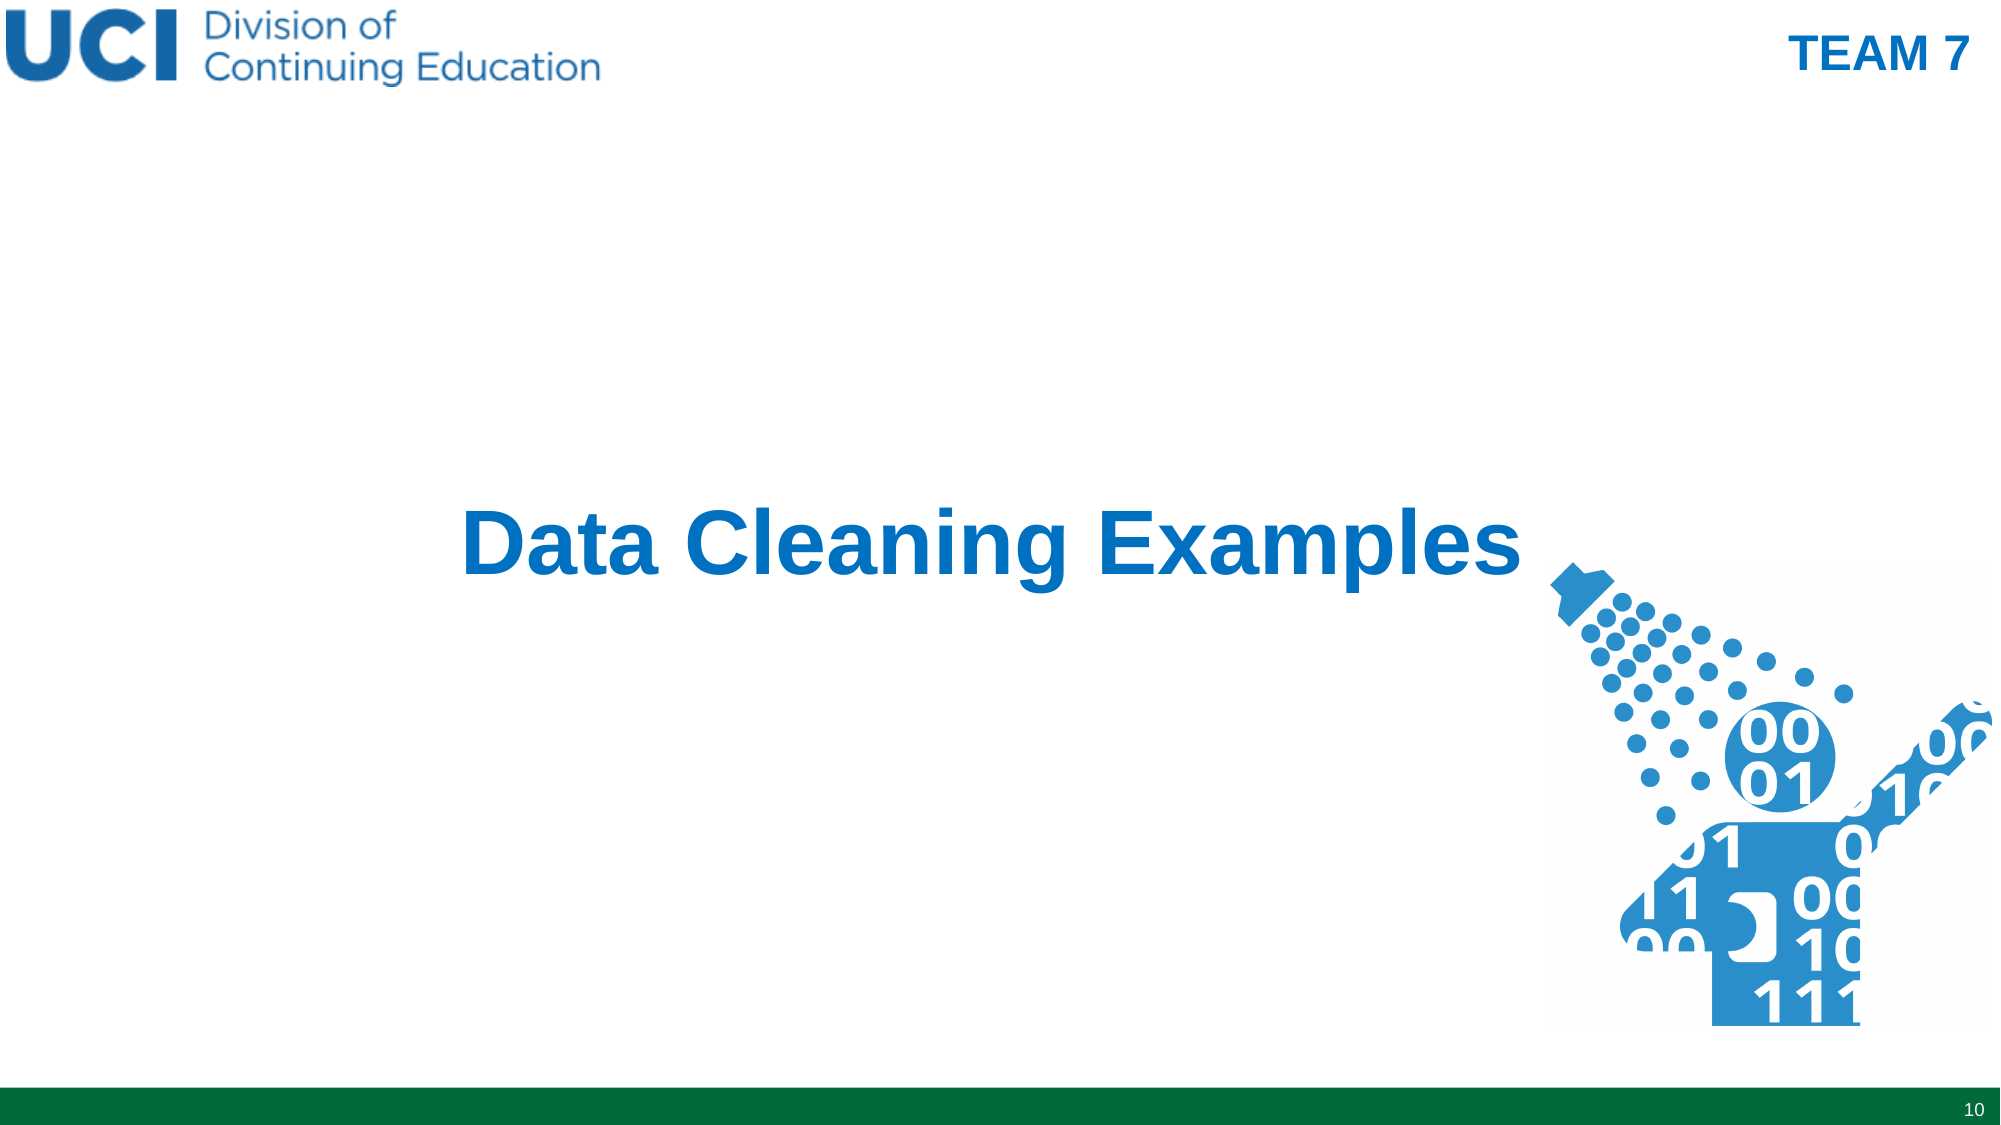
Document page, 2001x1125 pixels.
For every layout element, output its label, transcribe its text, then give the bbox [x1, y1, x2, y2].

list Data Cleaning Examples [386, 391, 1626, 600]
picture [1550, 561, 1992, 1027]
picture [6, 8, 601, 87]
slide_number 10 [1533, 1092, 2000, 1125]
